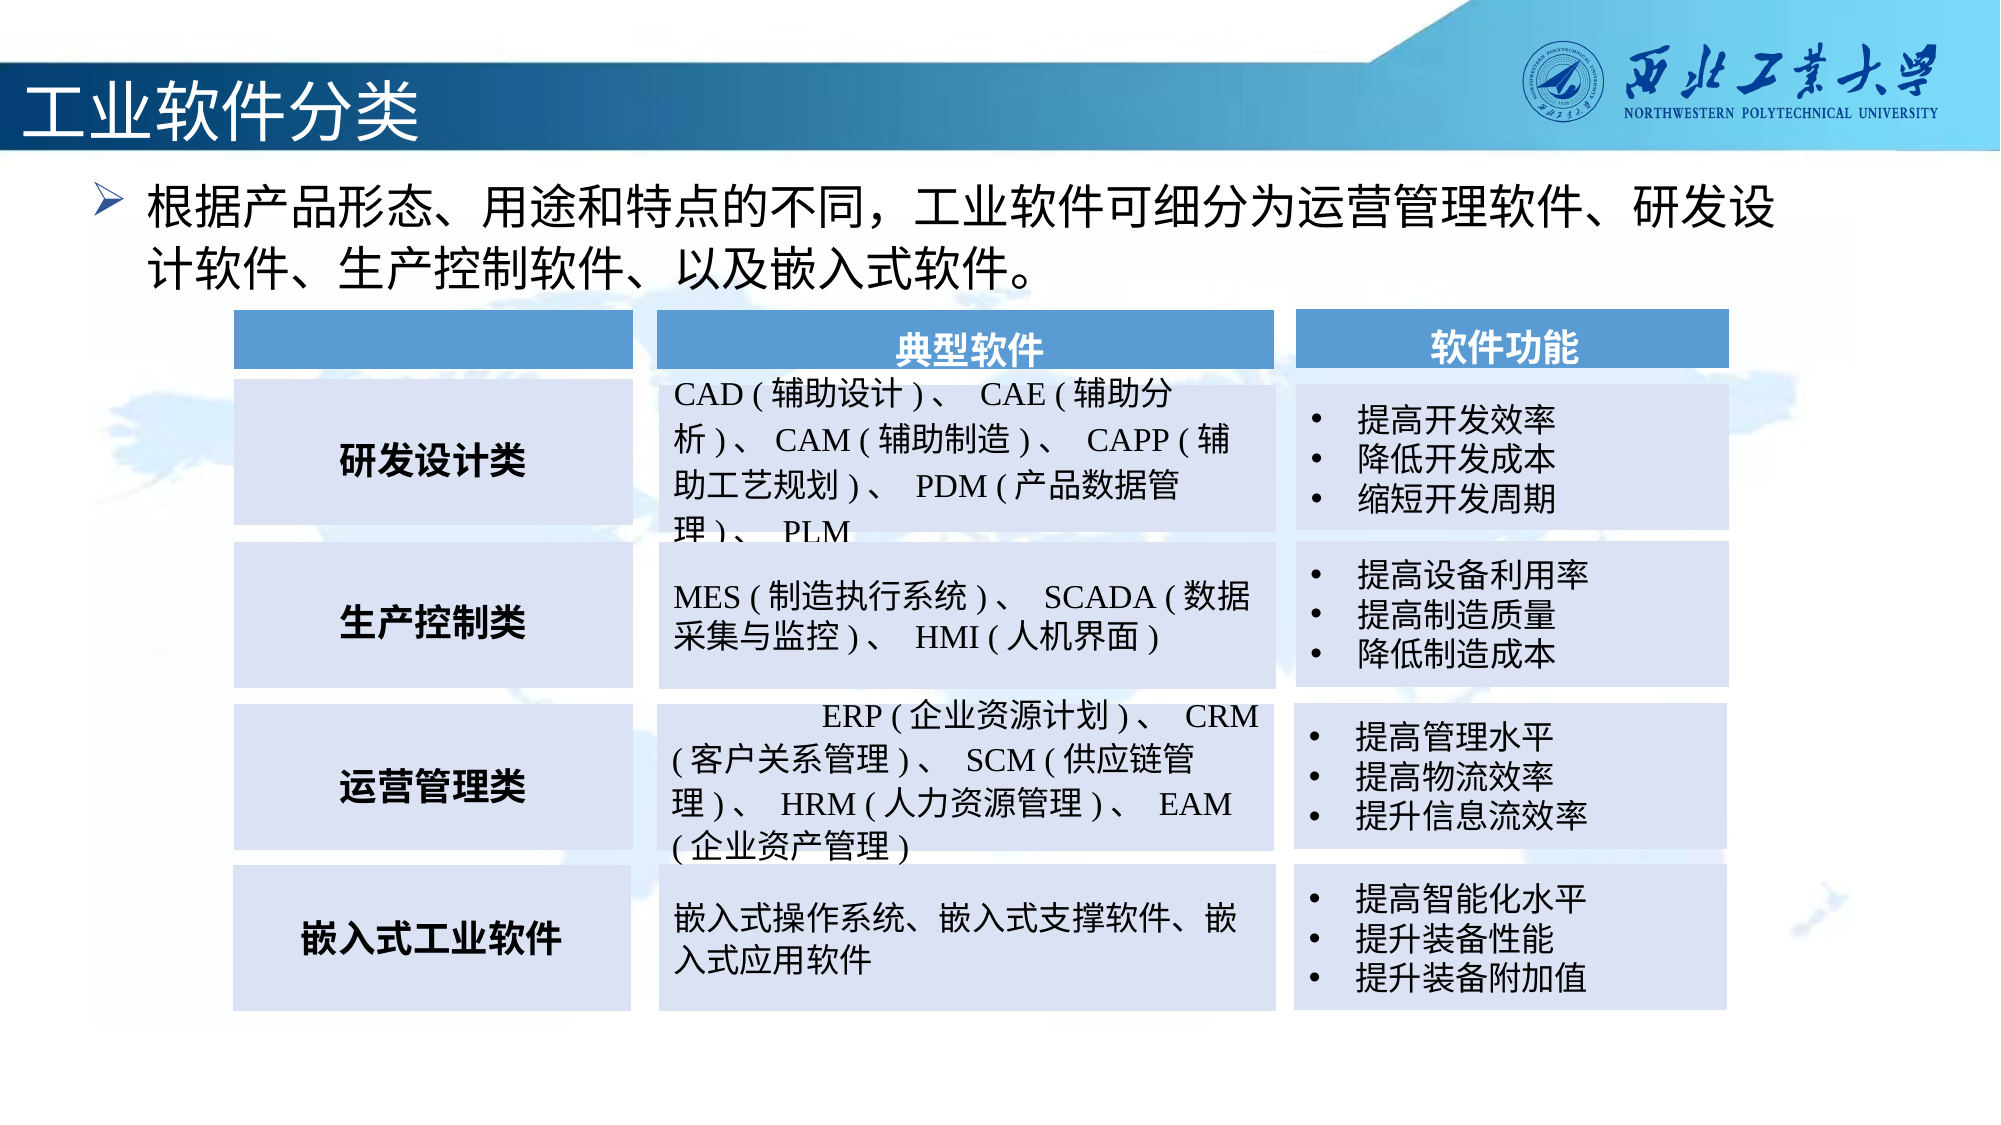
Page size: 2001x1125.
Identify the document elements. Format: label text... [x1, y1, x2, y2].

text_box 提高开发效率 降低开发成本 缩短开发周期 [1295, 383, 1730, 531]
text_box 软件功能 [1391, 314, 1620, 377]
text_box 运营管理类 [233, 703, 634, 851]
picture [0, 0, 2000, 166]
text_box 工业软件分类 [5, 62, 1493, 158]
text_box 嵌入式操作系统、嵌入式支撑软件、嵌入式应用软件 [657, 863, 1277, 1012]
text_box CAD (辅助设计)、 CAE (辅助分析)、CAM (辅助制造)、 CAPP (辅助工艺规划)、 PDM (产品数据管理)、 PLM [658, 384, 1278, 533]
text_box [233, 309, 634, 370]
text_box ERP (企业资源计划)、 CRM (客户关系管理)、 SCM (供应链管理)、 HRM (人力资源管理)、 EAM (企业资产管理) [656, 703, 1276, 852]
text_box 研发设计类 [233, 378, 634, 526]
text_box [1295, 308, 1730, 369]
list 根据产品形态、用途和特点的不同，工业软件可细分为运营管理软件、研发设计软件、生产控制软件、以及嵌入式软件。 [75, 163, 1820, 288]
text_box MES (制造执行系统)、 SCADA (数据采集与监控)、 HMI (人机界面) [657, 541, 1277, 690]
text_box 提高智能化水平 提升装备性能 提升装备附加值 [1293, 863, 1728, 1011]
text_box 生产控制类 [233, 541, 634, 689]
text_box [656, 309, 1276, 318]
text_box 提高设备利用率 提高制造质量 降低制造成本 [1295, 540, 1730, 688]
text_box 典型软件 [633, 318, 1308, 380]
text_box 软件类别 [345, 313, 580, 378]
text_box 提高管理水平 提高物流效率 提升信息流效率 [1293, 702, 1728, 850]
text_box 嵌入式工业软件 [232, 864, 632, 1012]
picture [93, 217, 1856, 1028]
